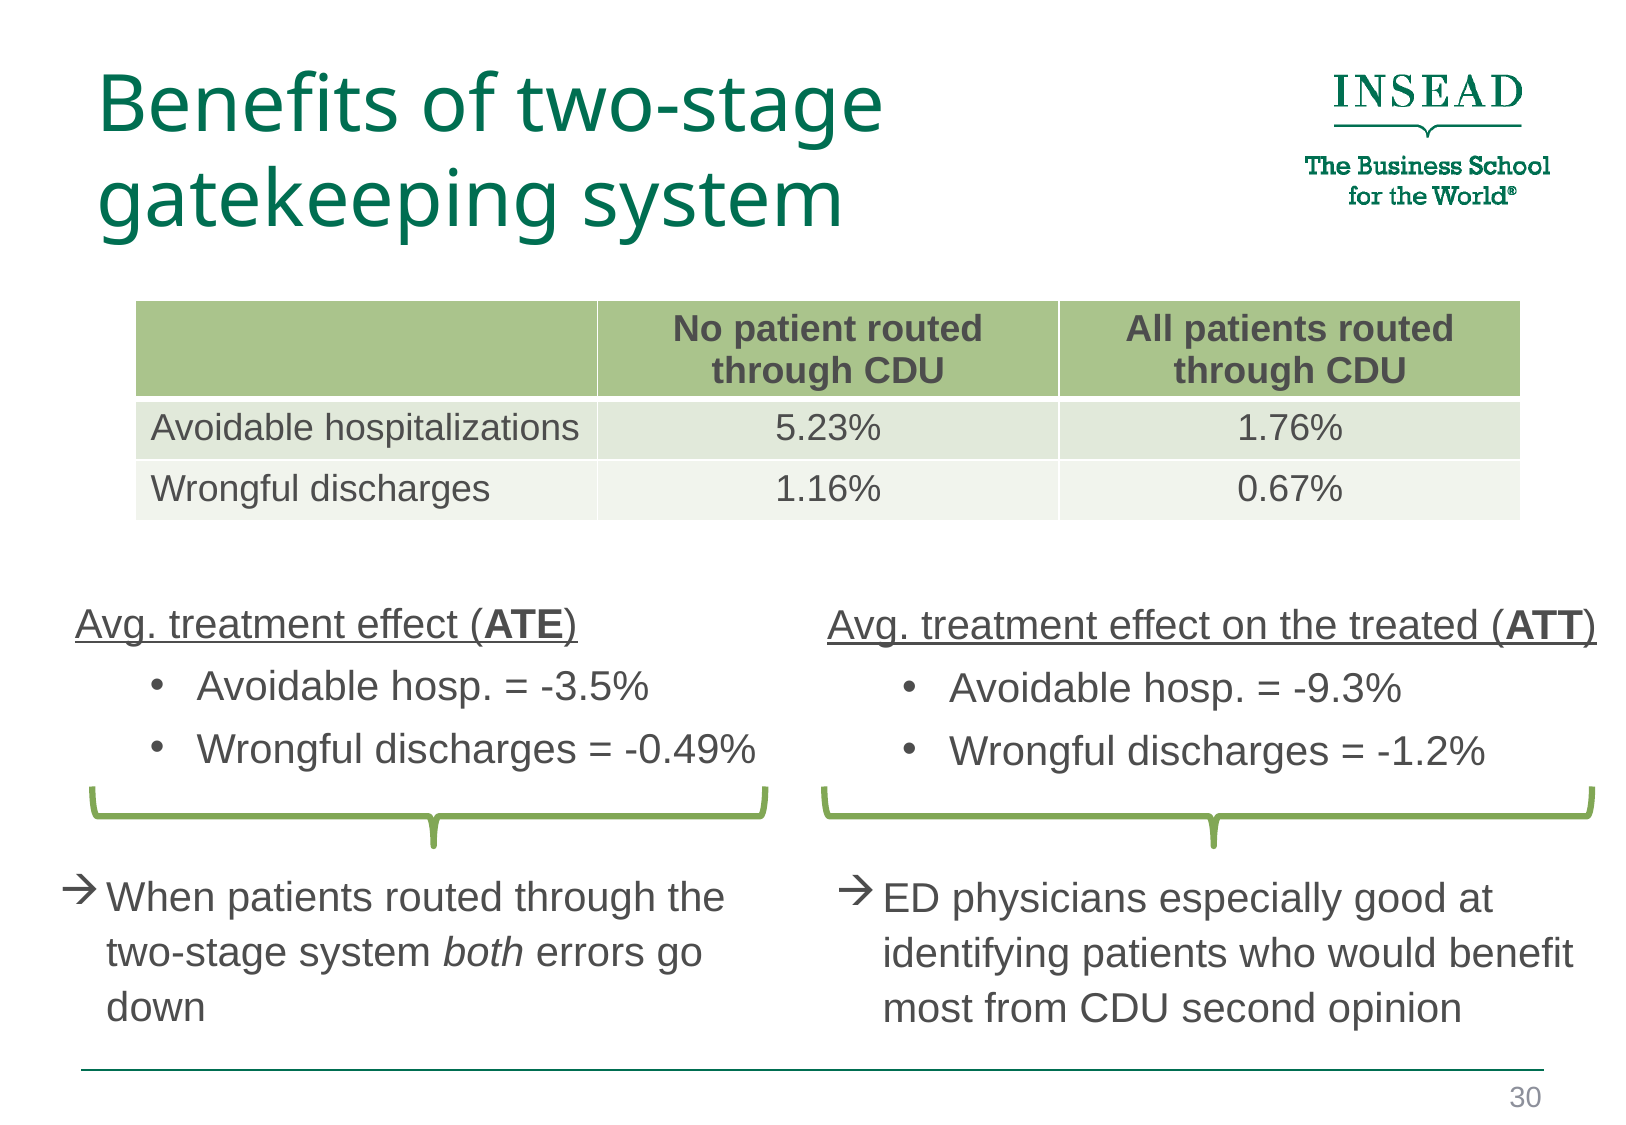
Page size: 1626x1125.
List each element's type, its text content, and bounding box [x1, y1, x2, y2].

table_header [136, 301, 597, 396]
table_cell 5.23% [598, 402, 1058, 459]
table_header All patients routed through CDU [1060, 301, 1520, 396]
table_cell 1.76% [1060, 402, 1520, 459]
text_box Avg. treatment effect (ATE) Avoidable hosp. = -3.5% Wrongful discharges = -0.49% [59, 588, 798, 779]
picture [1296, 64, 1557, 225]
table_cell 1.16% [598, 461, 1058, 520]
table_header No patient routed through CDU [598, 301, 1058, 396]
title Benefits of two-stage gatekeeping system [81, 45, 1274, 233]
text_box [812, 590, 1625, 1040]
text_box When patients routed through the two-stage system both errors go down [44, 856, 807, 1037]
table_cell 0.67% [1060, 461, 1520, 520]
table_cell Wrongful discharges [136, 461, 597, 520]
text_box [91, 786, 767, 847]
text_box [180, 622, 807, 856]
table_cell Avoidable hospitalizations [136, 402, 597, 459]
slide_number 30 [1485, 1080, 1557, 1114]
